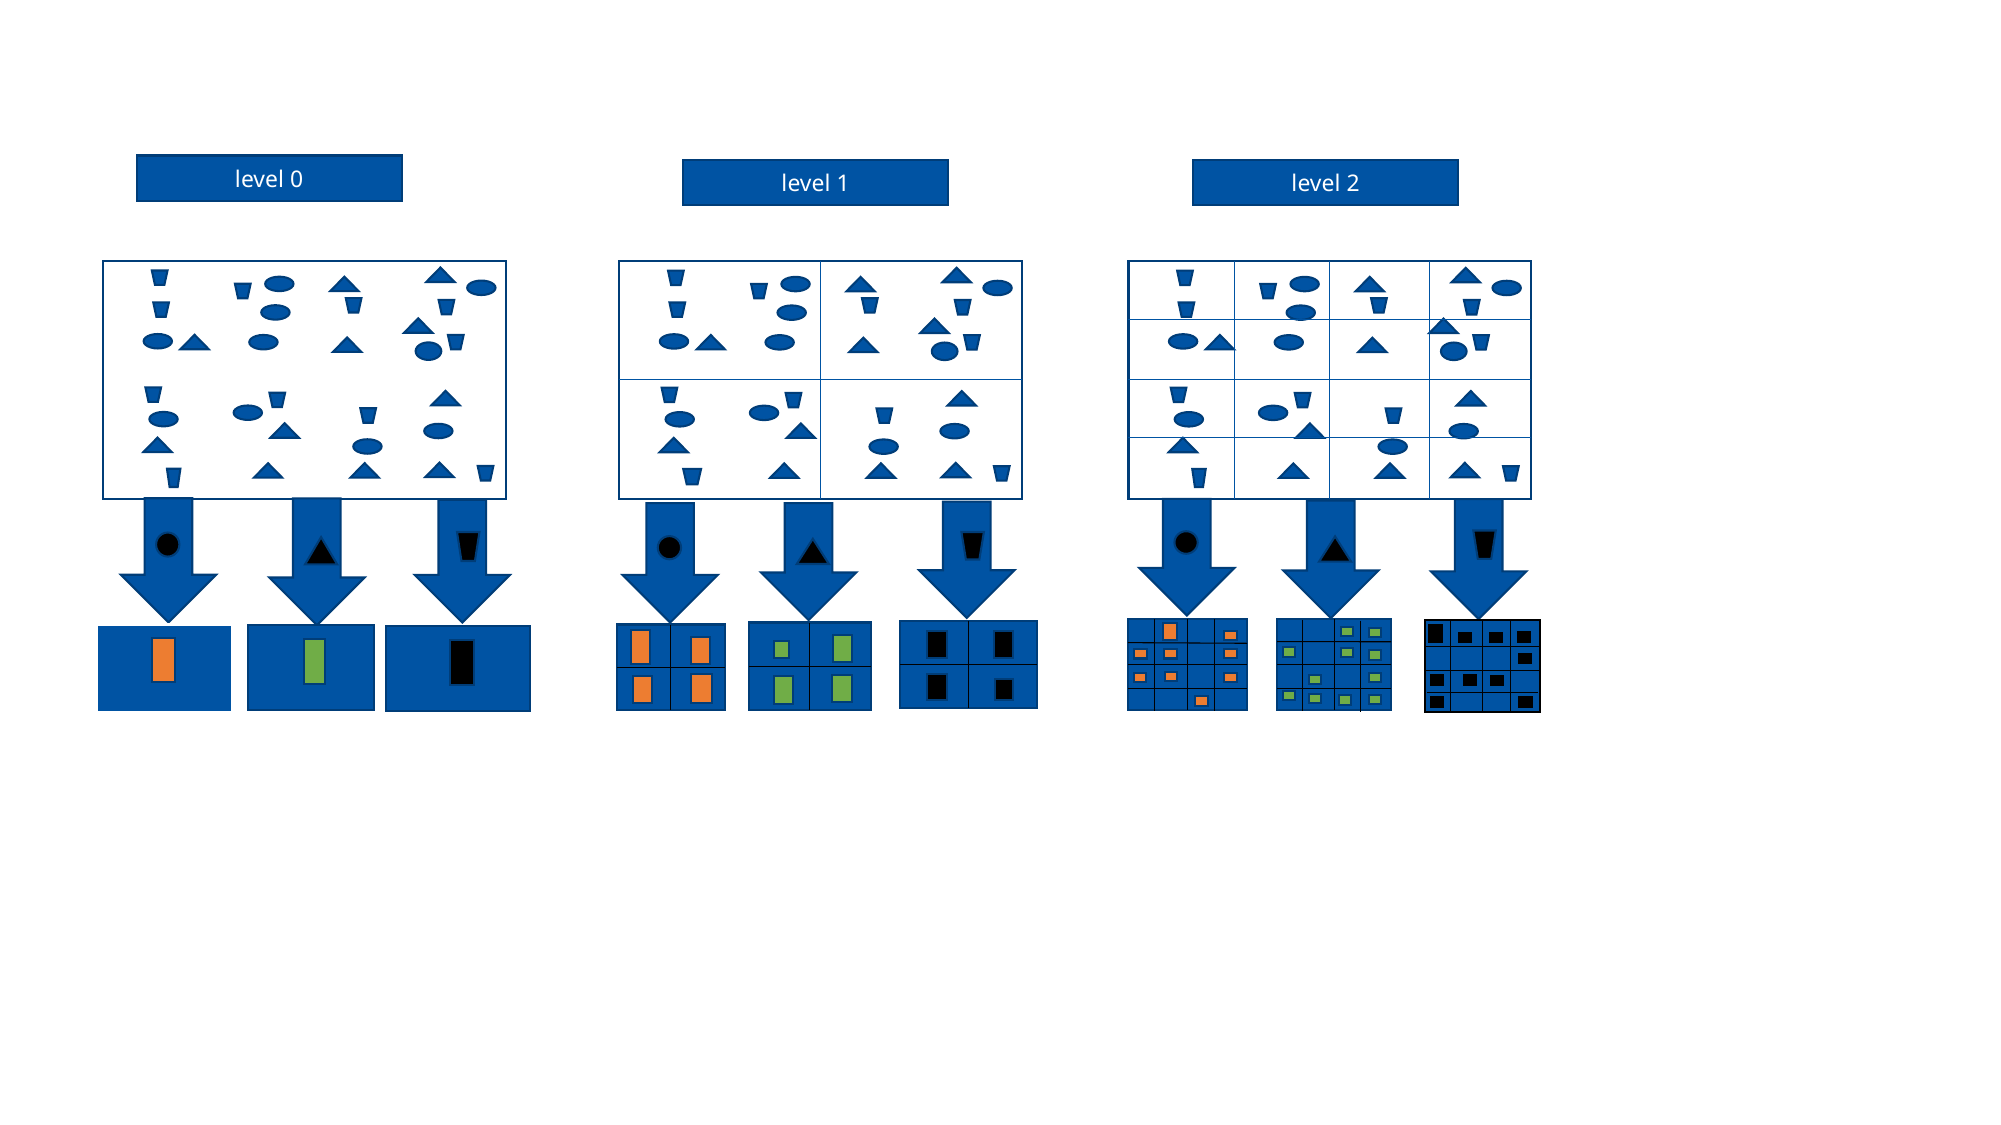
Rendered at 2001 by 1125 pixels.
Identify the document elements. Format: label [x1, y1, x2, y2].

text_box [96, 155, 1540, 712]
